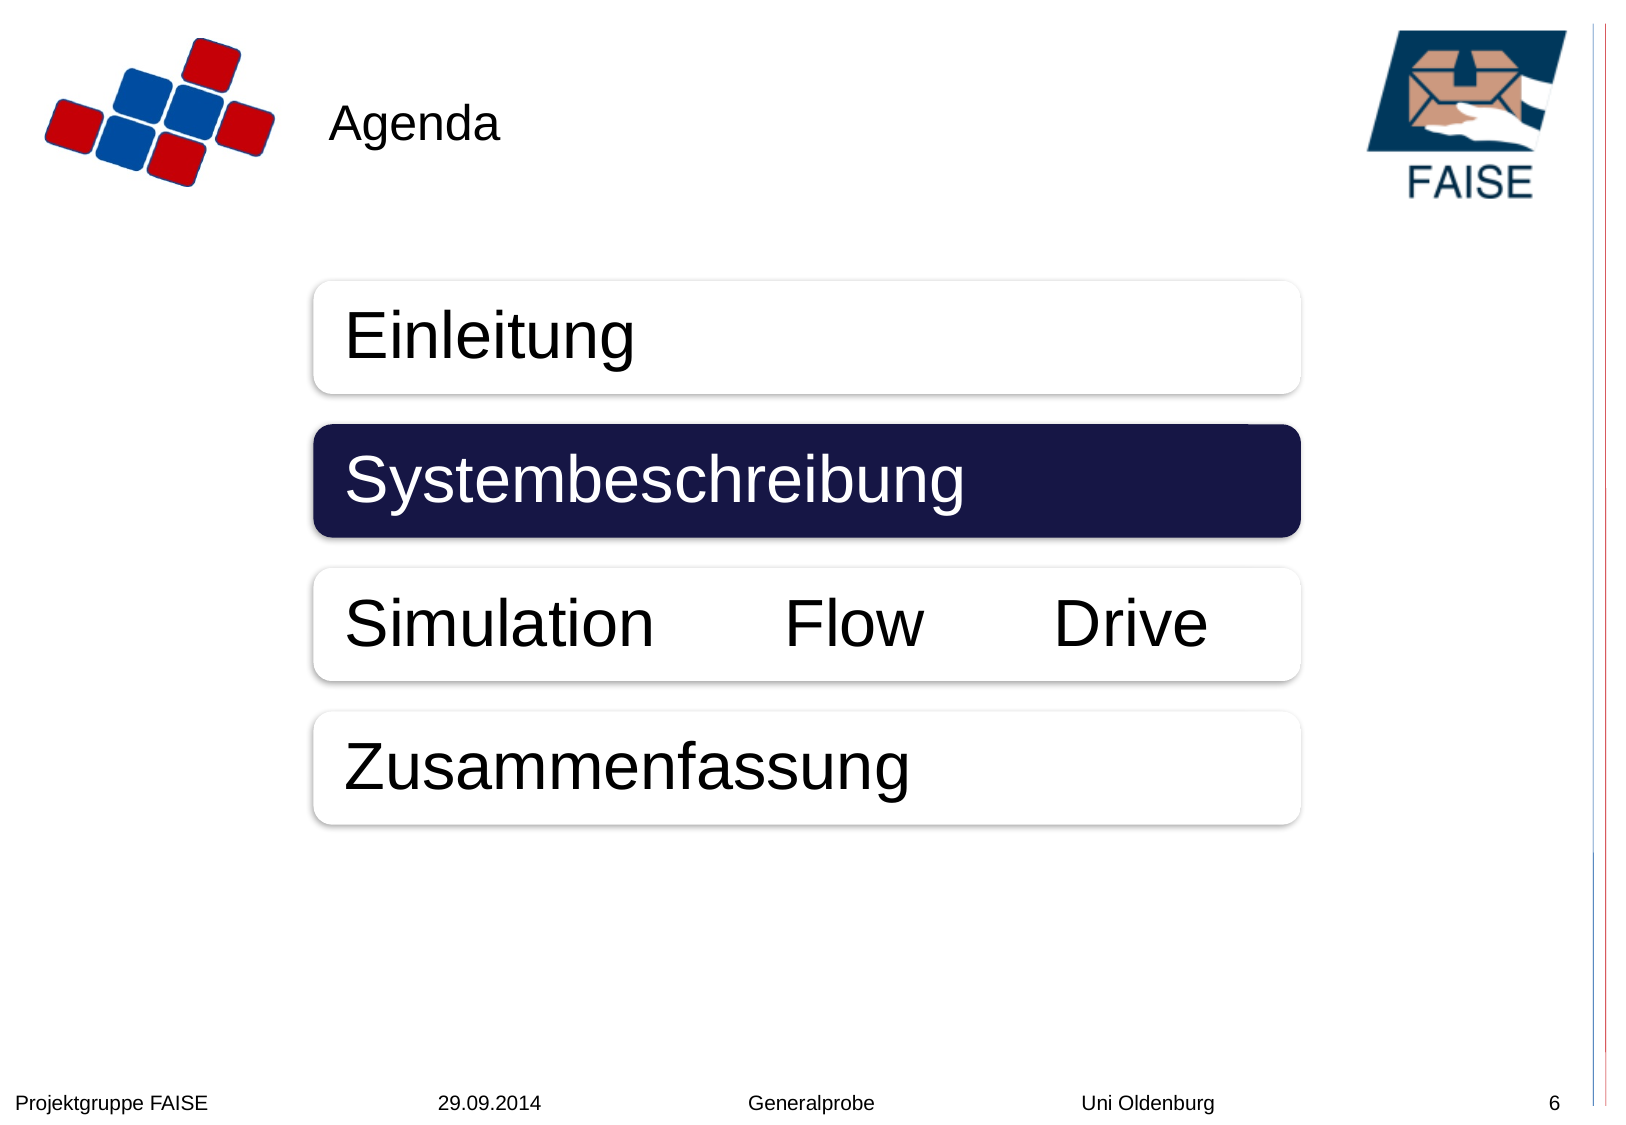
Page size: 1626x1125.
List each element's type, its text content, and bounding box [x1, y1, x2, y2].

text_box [313, 171, 1302, 1017]
picture [44, 38, 288, 187]
title Agenda [313, 44, 1544, 197]
footer Projektgruppe FAISE 29.09.2014 Generalprobe Uni Oldenburg [0, 1082, 1530, 1125]
picture [1364, 23, 1575, 210]
slide_number 6 [1530, 1082, 1576, 1119]
